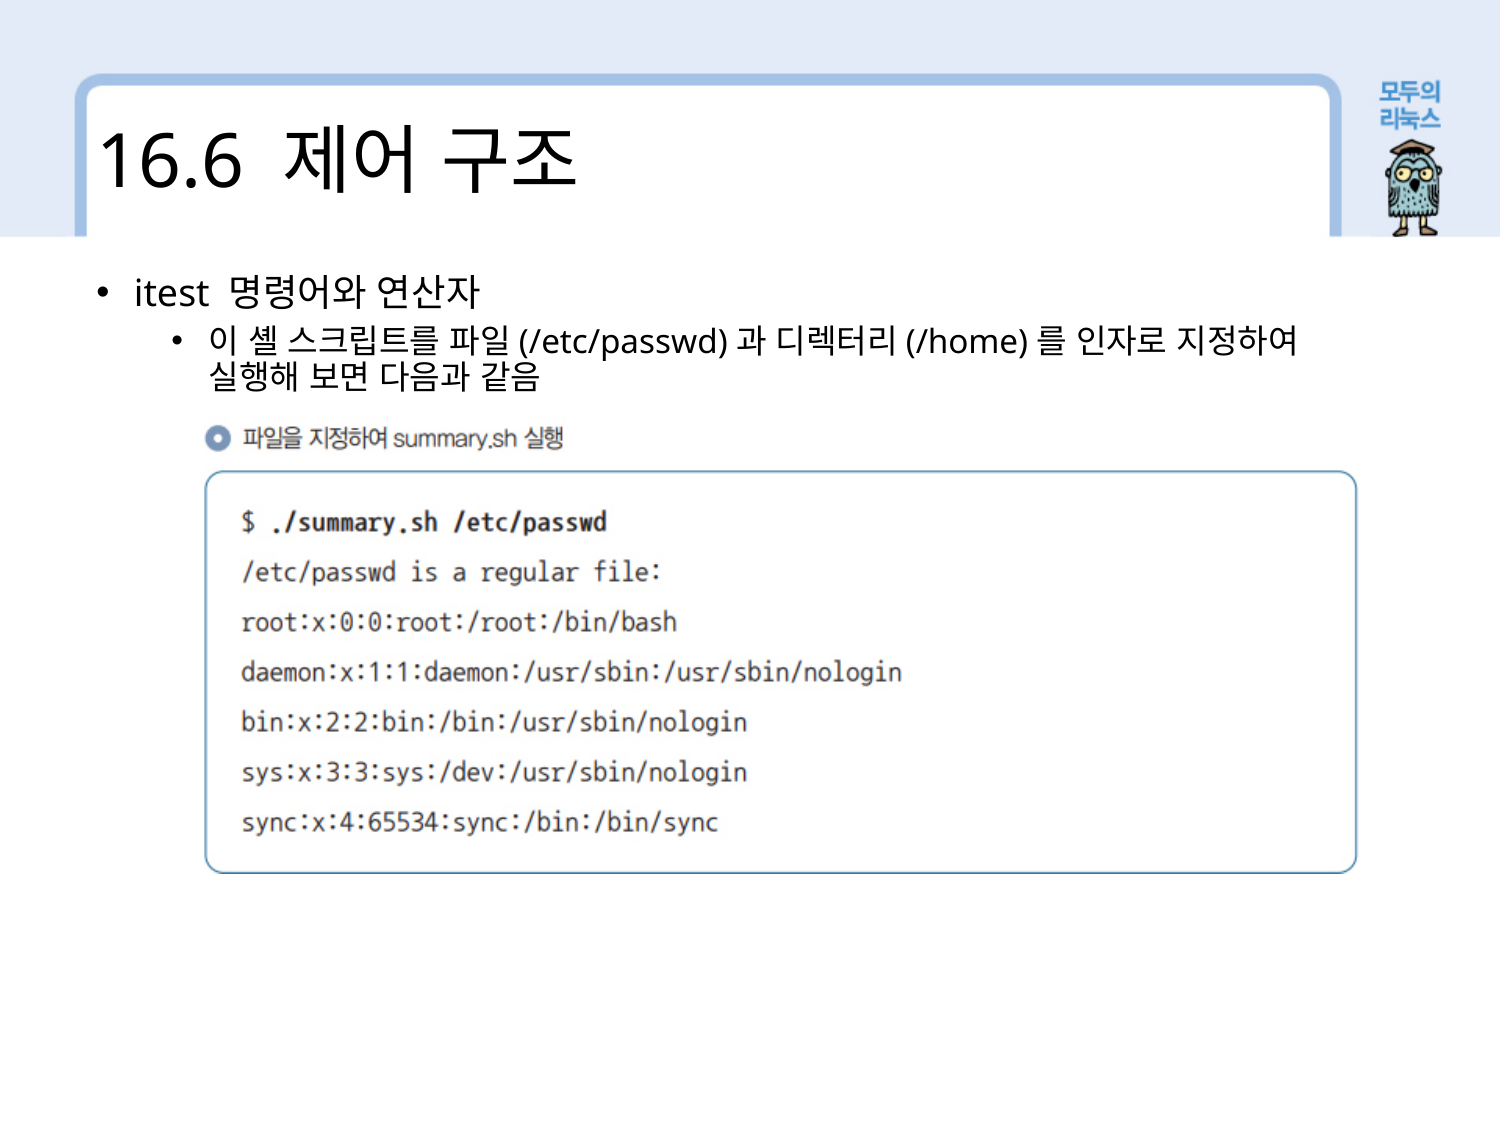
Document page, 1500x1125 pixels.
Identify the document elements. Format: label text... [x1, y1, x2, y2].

text_box itest 명령어와 연산자 이 셸 스크립트를 파일(/etc/passwd)과 디렉터리(/home)를 인자로 지정하여 실행해 보면 다음과 같음 [81, 266, 1377, 1024]
text_box 16.6 제어 구조 [81, 115, 1335, 221]
picture [0, 0, 1500, 1125]
